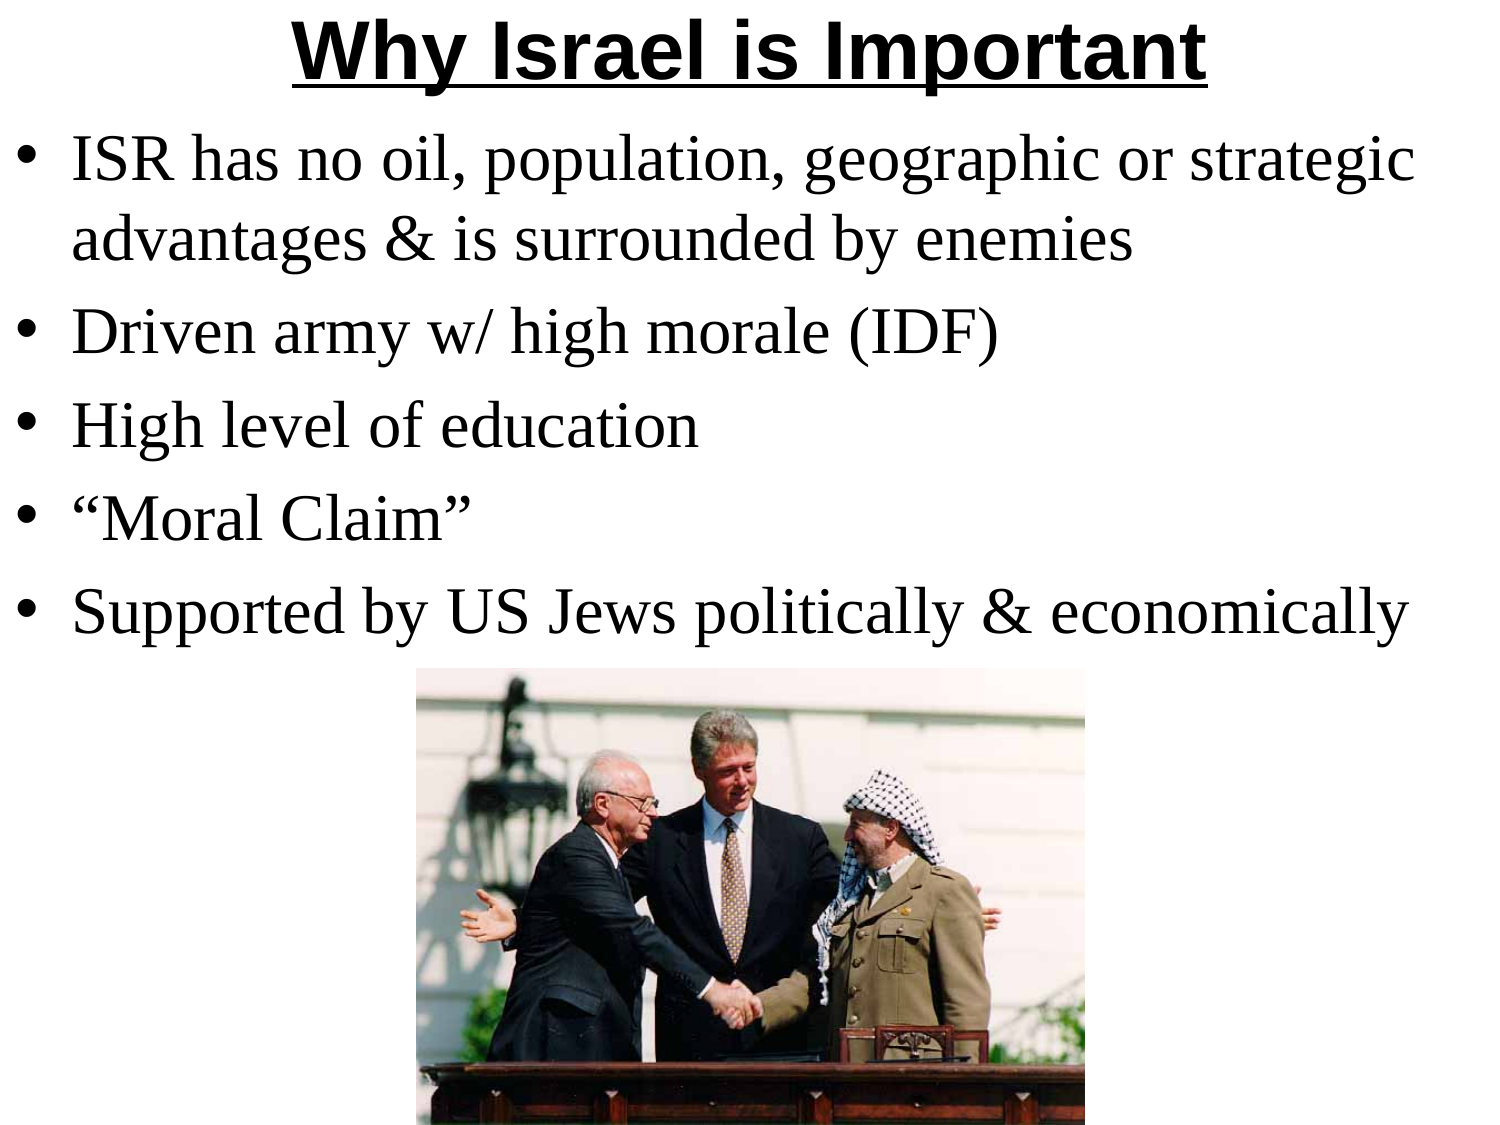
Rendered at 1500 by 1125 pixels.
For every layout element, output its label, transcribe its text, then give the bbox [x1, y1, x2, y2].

list ISR has no oil, population, geographic or strategic advantages & is surrounded by enemies Driven army w/ high morale (IDF) High level of education “Moral Claim” Supported by US Jews politically & economically [0, 106, 1500, 849]
picture [416, 668, 1085, 1125]
title Why Israel is Important [0, 0, 1500, 106]
